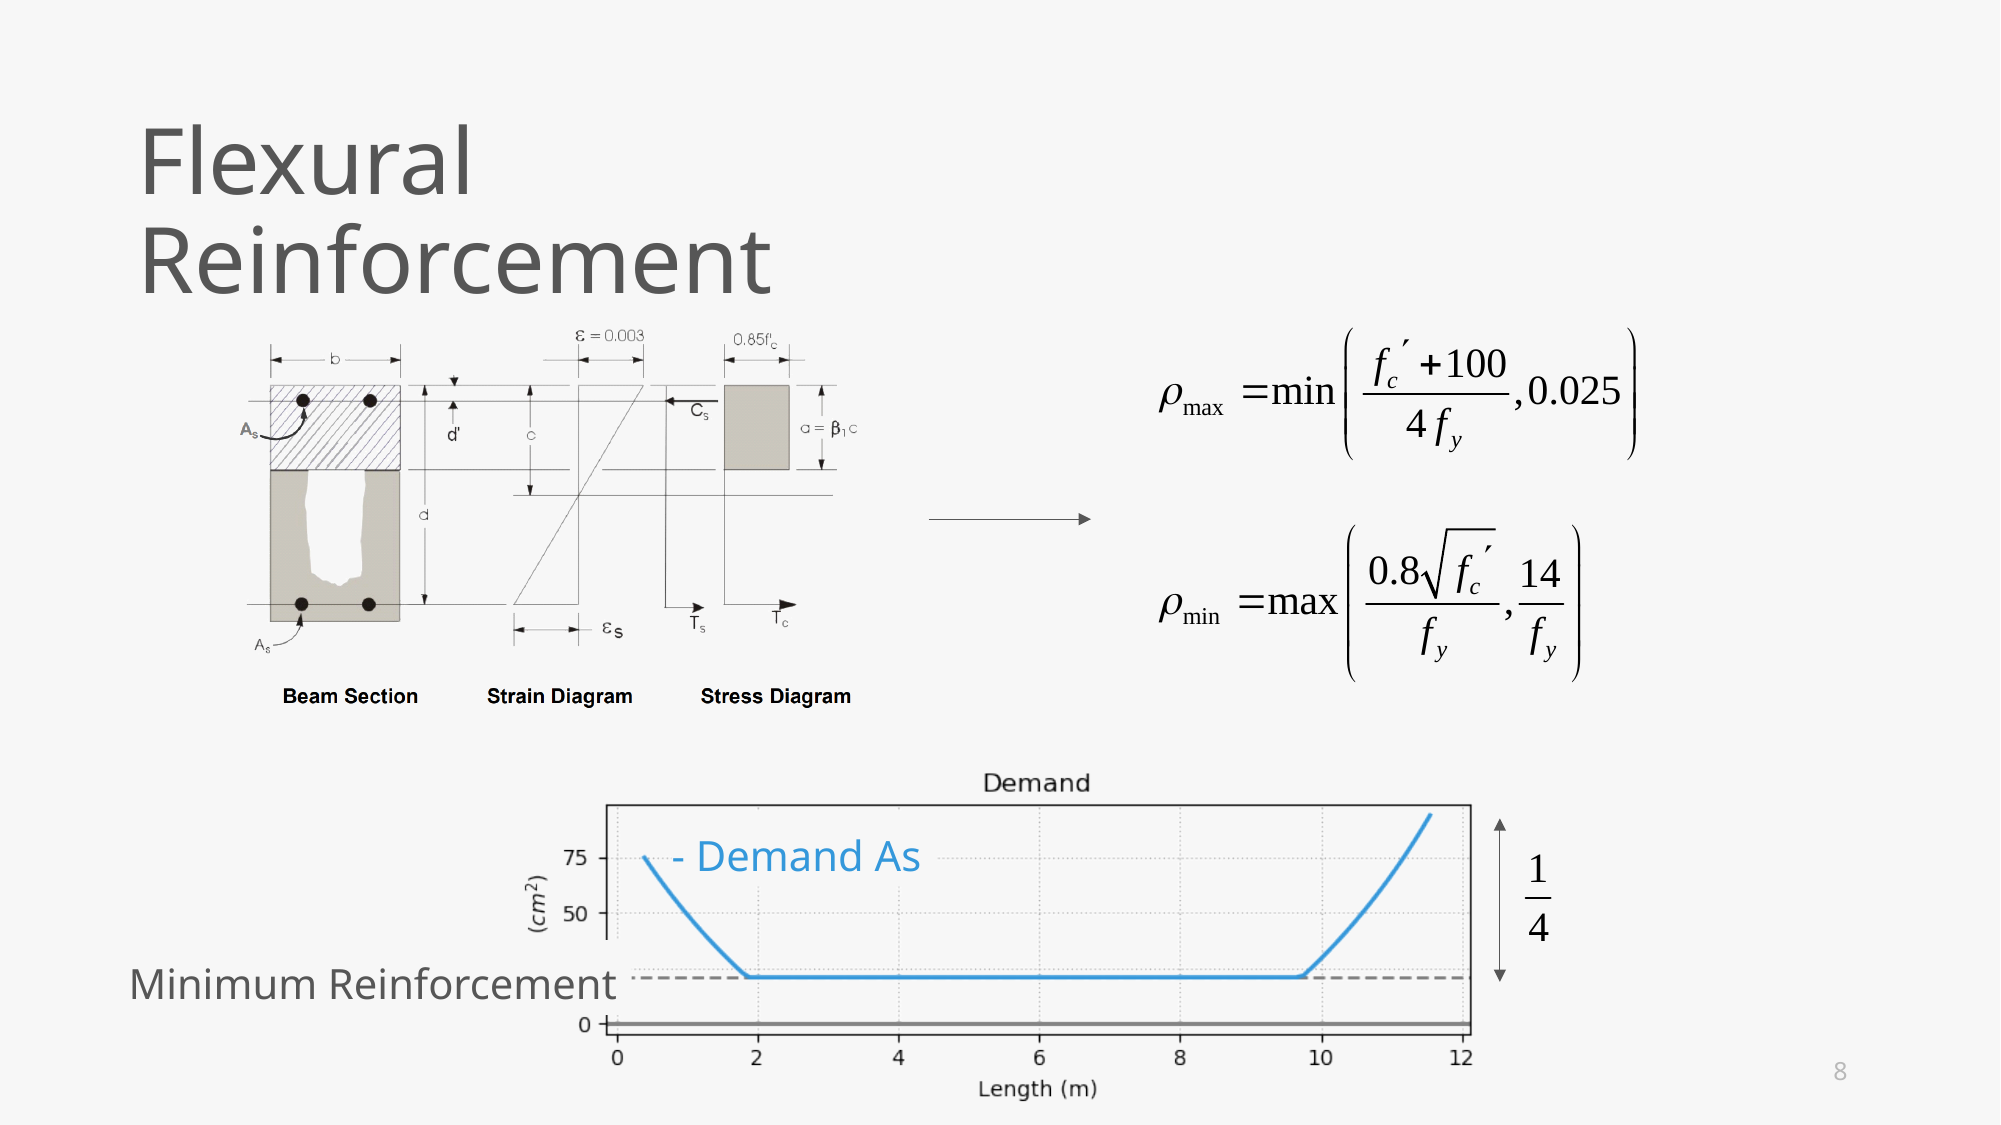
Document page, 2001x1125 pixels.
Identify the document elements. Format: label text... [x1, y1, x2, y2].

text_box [1153, 323, 1646, 466]
slide_number 8 [1500, 1042, 1863, 1103]
picture [500, 750, 1500, 1125]
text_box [1521, 846, 1555, 947]
list Flexural Reinforcement [137, 108, 1110, 324]
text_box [1153, 520, 1589, 688]
picture [234, 321, 867, 717]
text_box Minimum Reinforcement [128, 940, 500, 1015]
